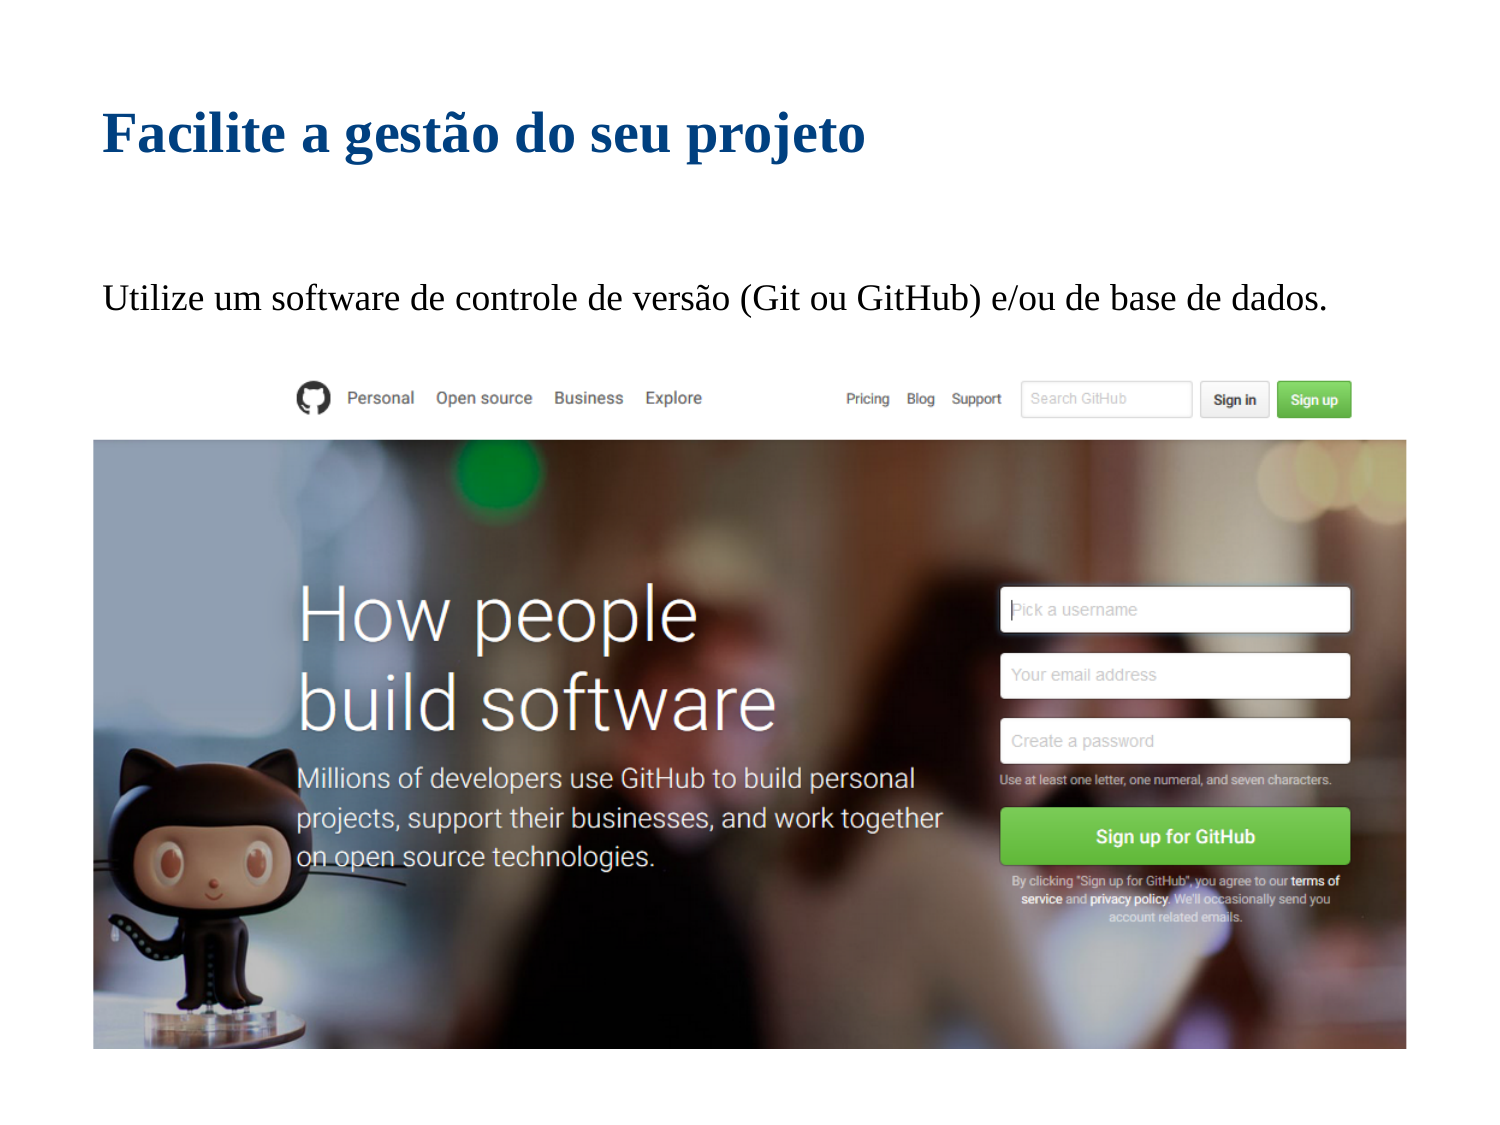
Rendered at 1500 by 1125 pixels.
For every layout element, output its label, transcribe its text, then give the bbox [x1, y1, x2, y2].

text_box Facilite a gestão do seu projeto [87, 86, 1409, 172]
text_box Utilize um software de controle de versão (Git ou GitHub) e/ou de base de dados. [87, 220, 1381, 326]
picture [93, 367, 1407, 1049]
